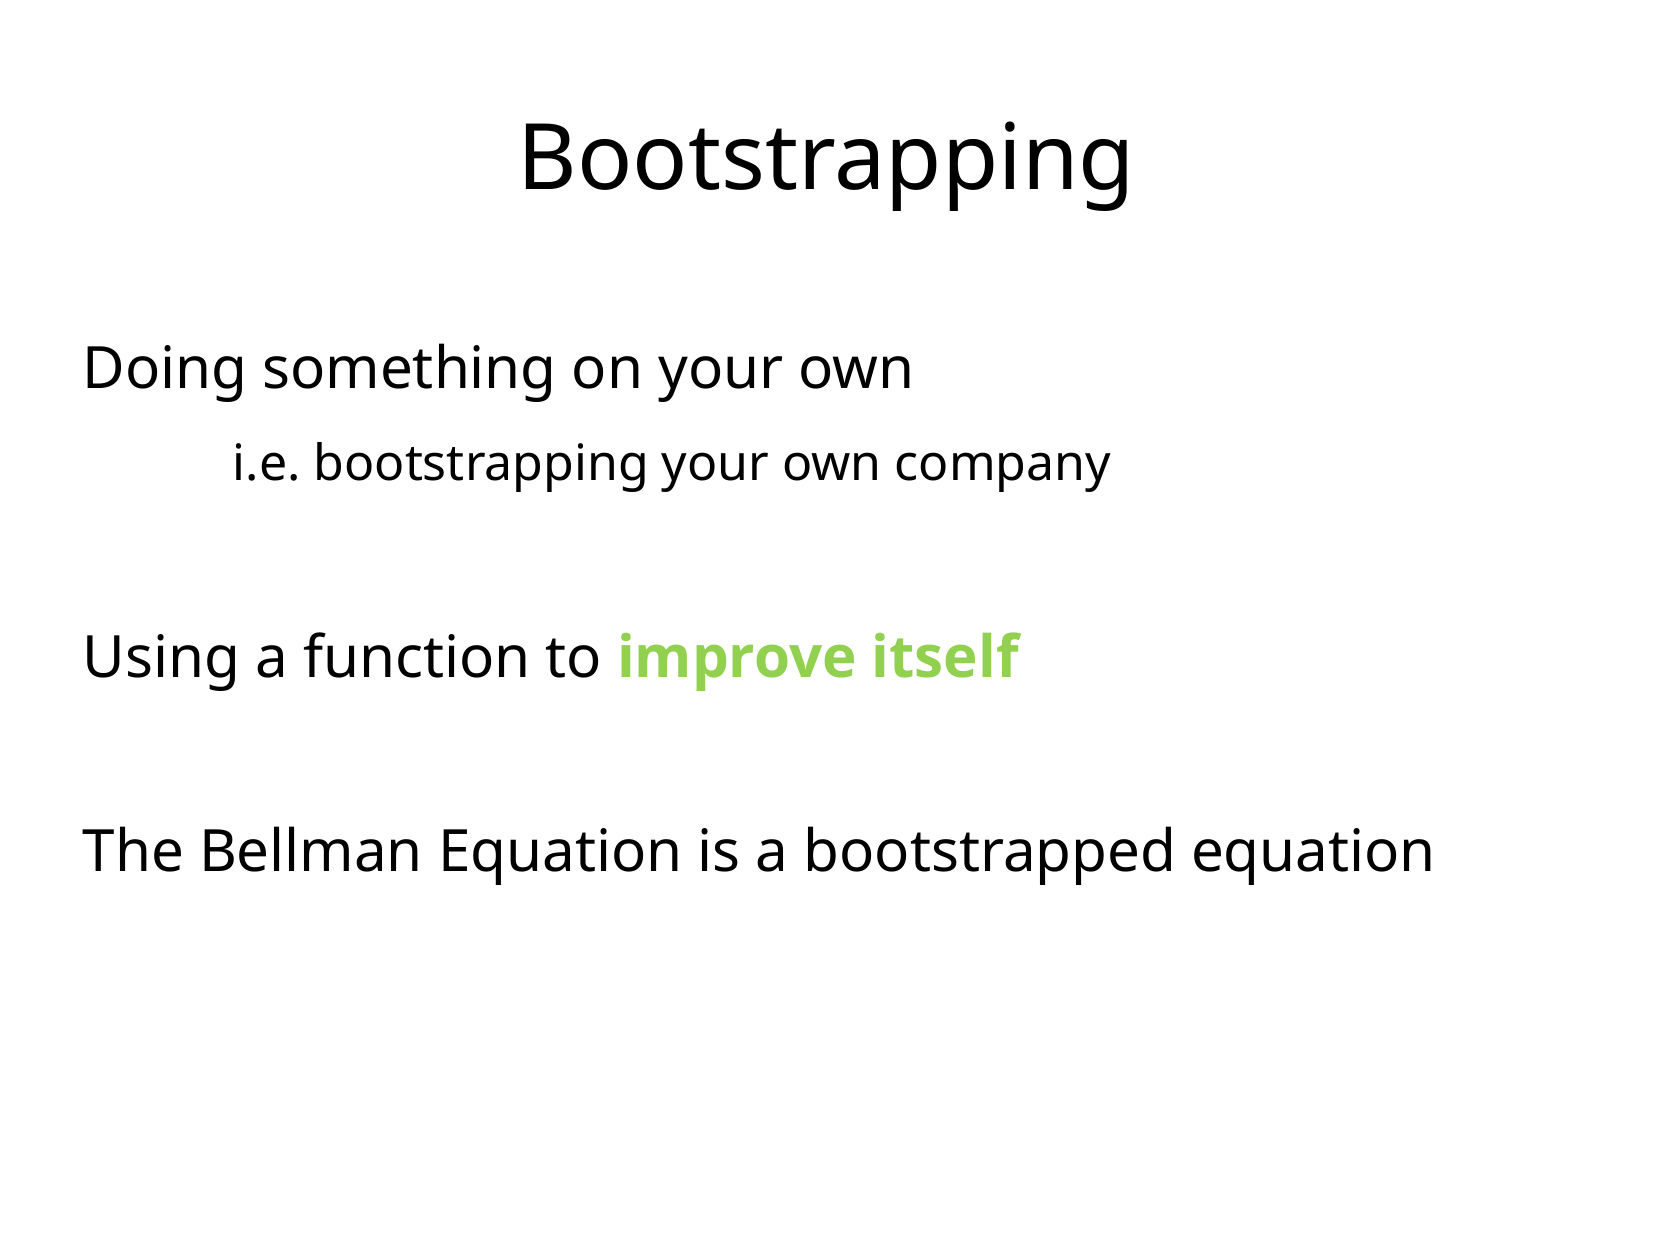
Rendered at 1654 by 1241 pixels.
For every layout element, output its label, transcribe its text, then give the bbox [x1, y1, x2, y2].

title Bootstrapping [82, 49, 1571, 257]
